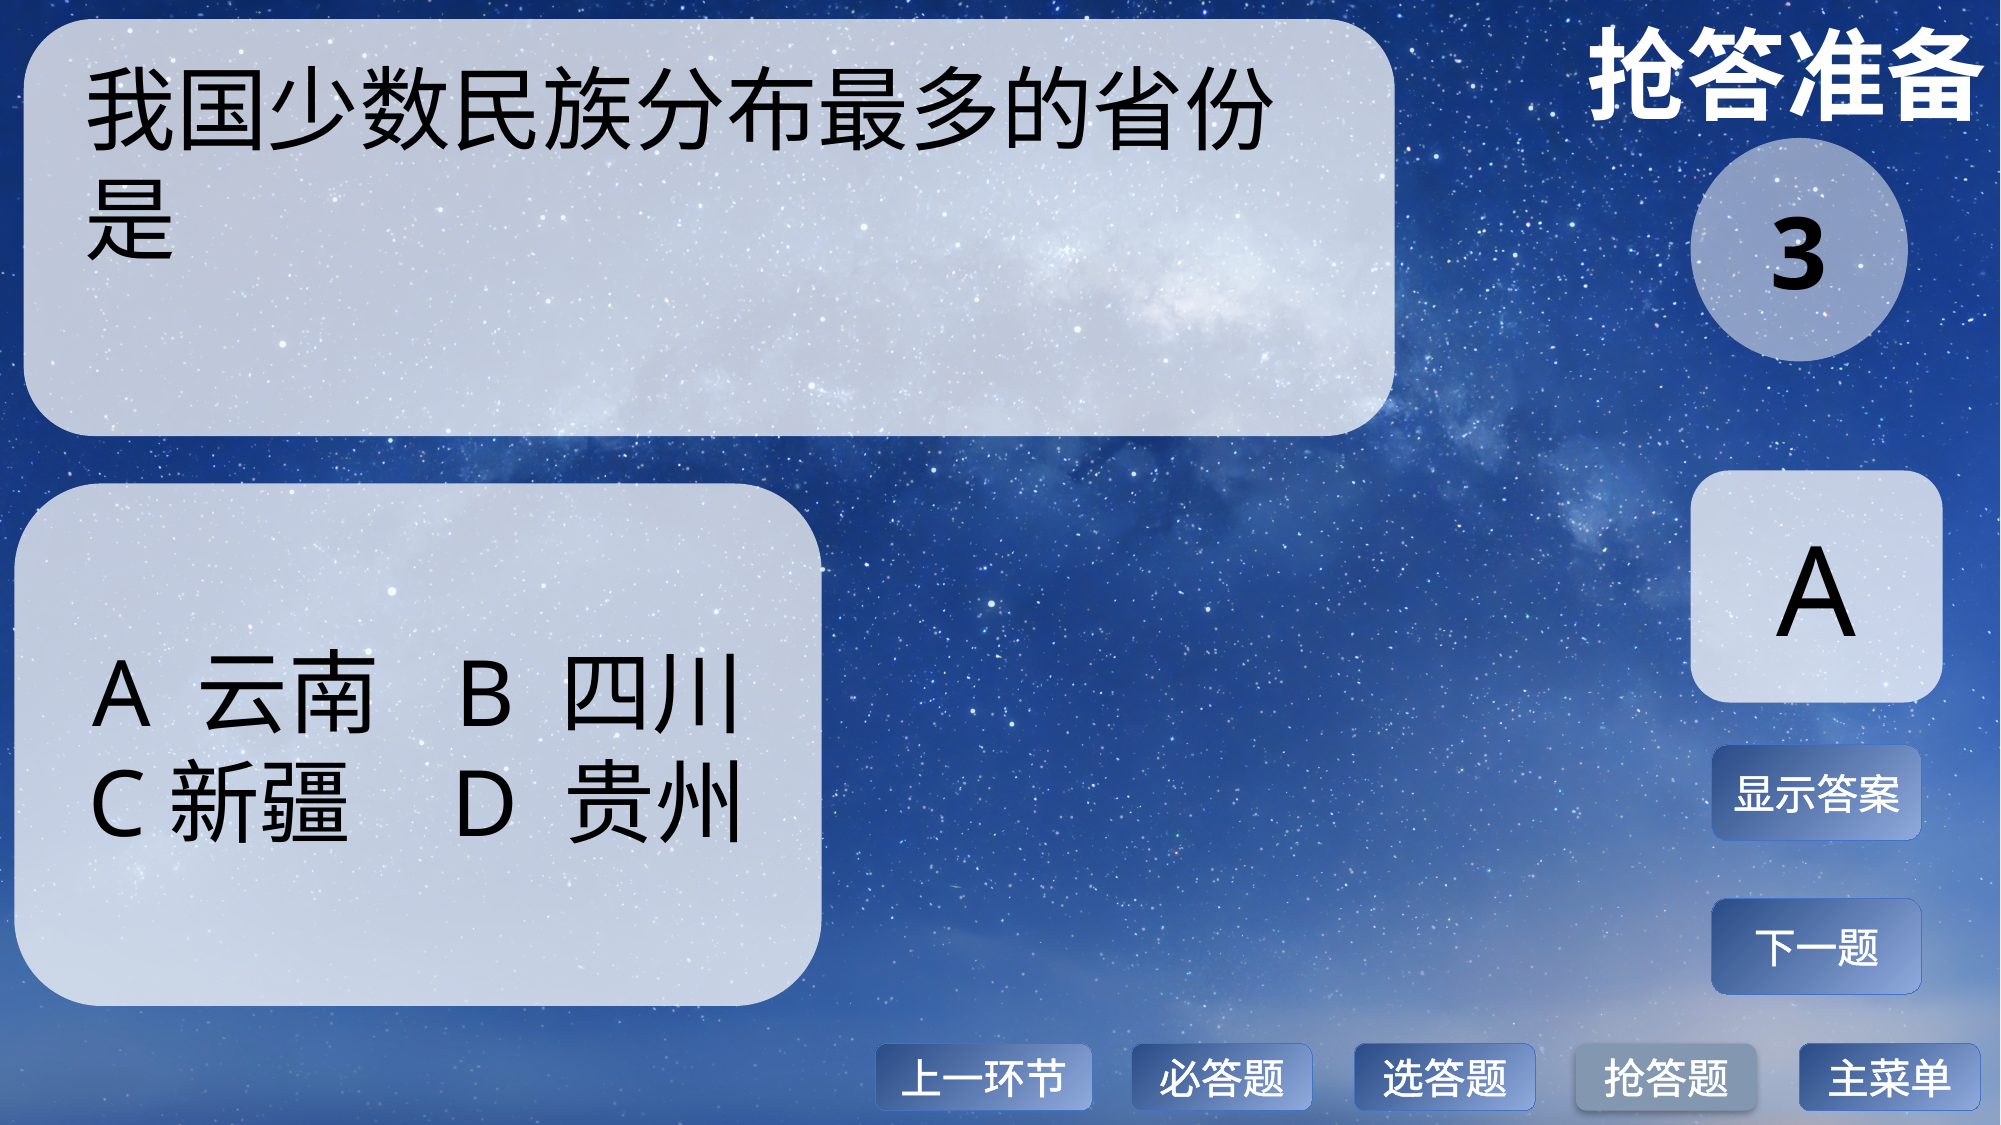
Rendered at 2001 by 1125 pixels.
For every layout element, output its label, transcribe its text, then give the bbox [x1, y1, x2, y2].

text_box 选答题 [1354, 1043, 1536, 1111]
text_box 我国少数民族分布最多的省份是 [69, 44, 1372, 325]
picture [0, 0, 2001, 1125]
text_box 下一题 [1711, 898, 1922, 995]
text_box 主菜单 [1799, 1043, 1981, 1111]
text_box [22, 17, 1396, 438]
text_box 上一环节 [875, 1043, 1093, 1111]
text_box 必答题 [1131, 1043, 1313, 1111]
text_box 抢答准备 [1571, 4, 2000, 140]
text_box A [1689, 469, 1944, 704]
text_box A 云南 B 四川 C新疆 D 贵州 [13, 482, 823, 1007]
text_box 抢答题 [1575, 1043, 1757, 1111]
text_box 显示答案 [1711, 744, 1922, 841]
text_box 3 [1689, 140, 1909, 363]
